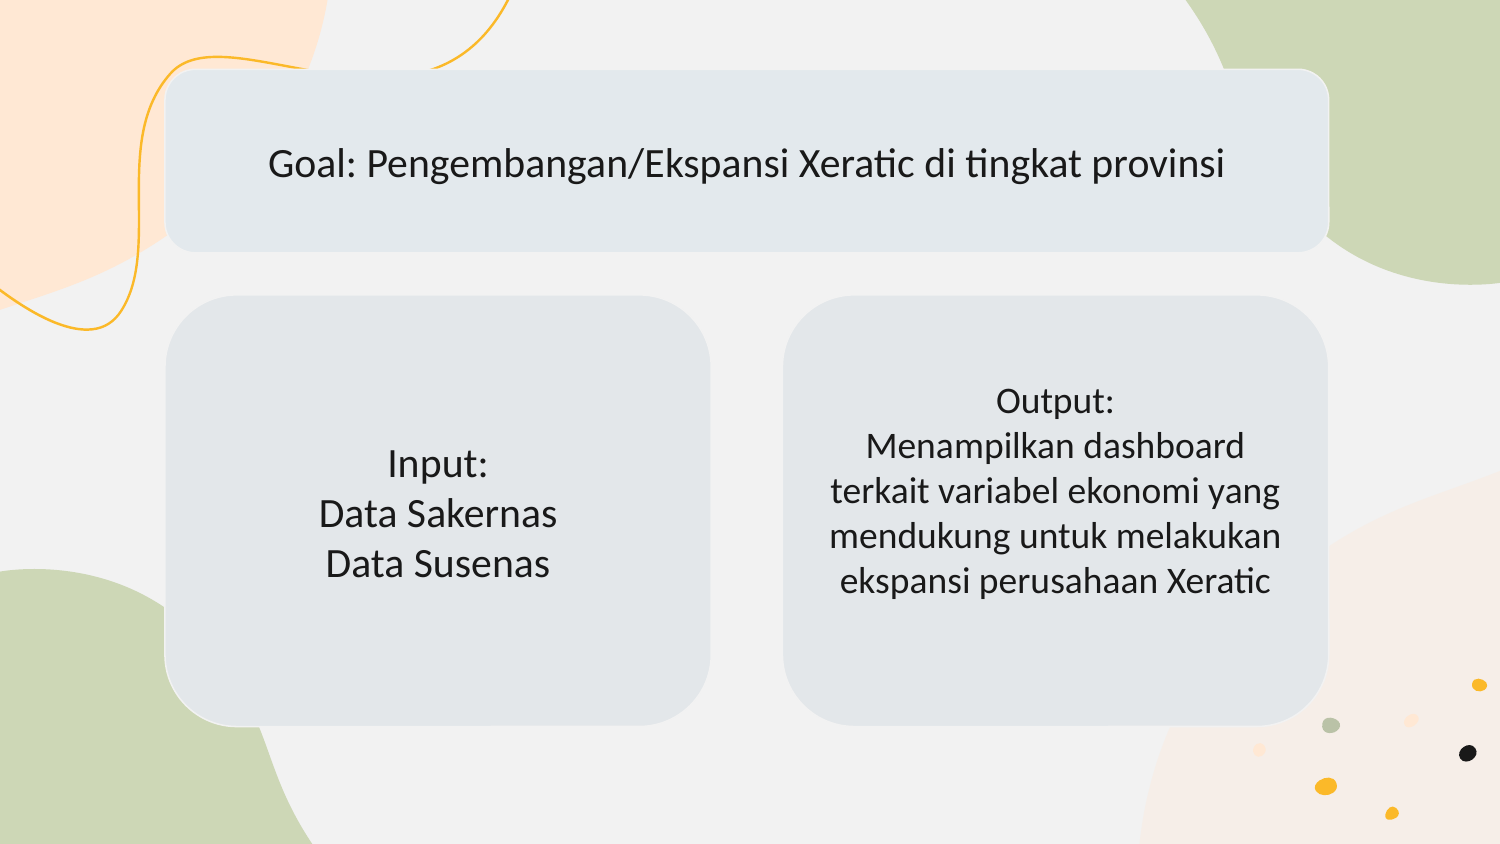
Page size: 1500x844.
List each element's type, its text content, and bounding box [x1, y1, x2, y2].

text_box [429, 0, 510, 69]
text_box Output: Menampilkan dashboard terkait variabel ekonomi yang mendukung untuk melakukan ekspansi perusahaan Xeratic [782, 294, 1329, 727]
text_box Goal: Pengembangan/Ekspansi Xeratic di tingkat provinsi [164, 69, 1329, 253]
text_box Input: Data Sakernas Data Susenas [164, 294, 712, 727]
text_box [0, 55, 309, 331]
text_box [210, 78, 280, 228]
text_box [1290, 623, 1475, 834]
